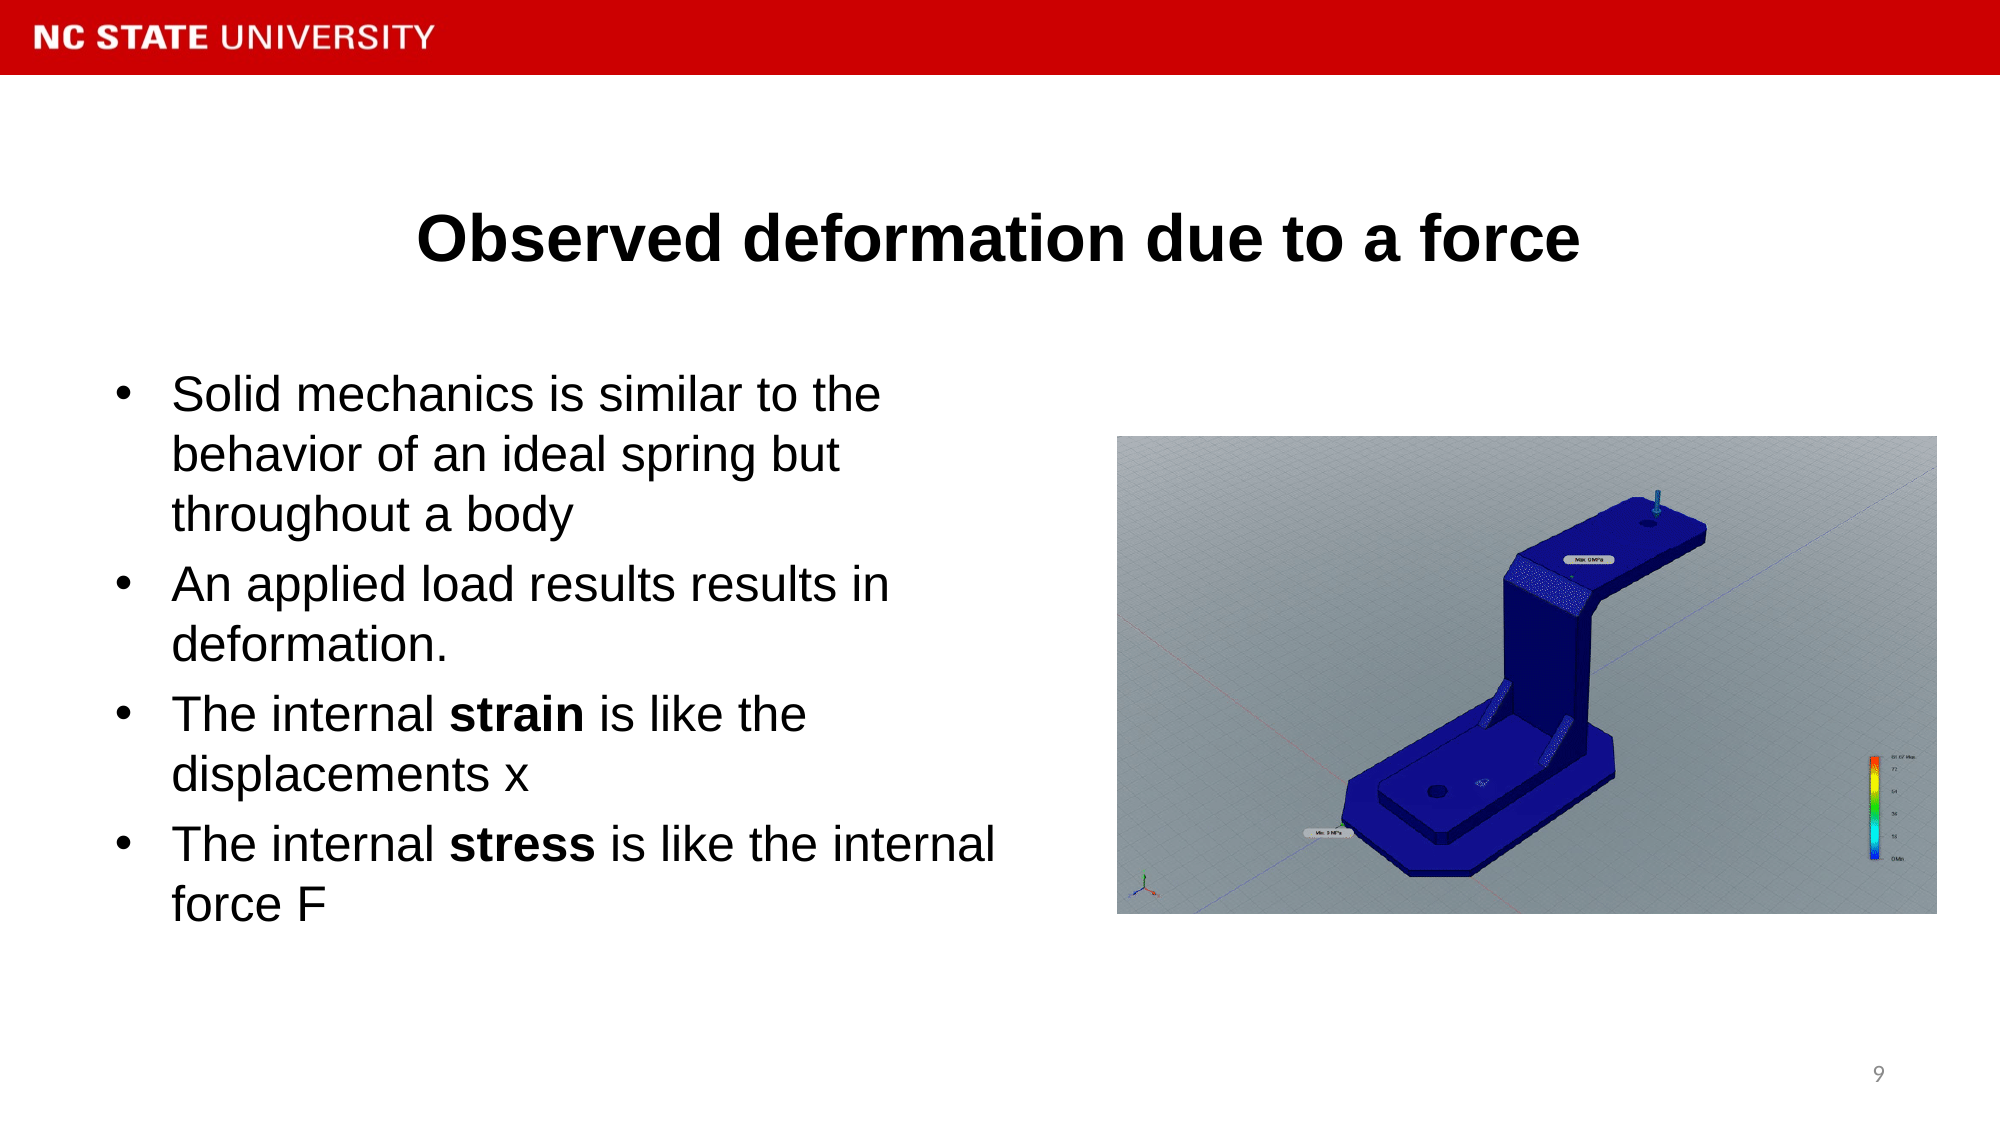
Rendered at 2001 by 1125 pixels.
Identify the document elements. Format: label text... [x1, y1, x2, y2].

title Observed deformation due to a force [99, 147, 1900, 323]
picture [1117, 436, 1937, 915]
list Solid mechanics is similar to the behavior of an ideal spring but throughout a body An applied load results results in deformation. The internal strain is like the displacements x The internal stress is like the internal force F [99, 354, 1027, 1005]
picture [0, 0, 2000, 75]
slide_number 9 [1433, 1042, 1900, 1103]
